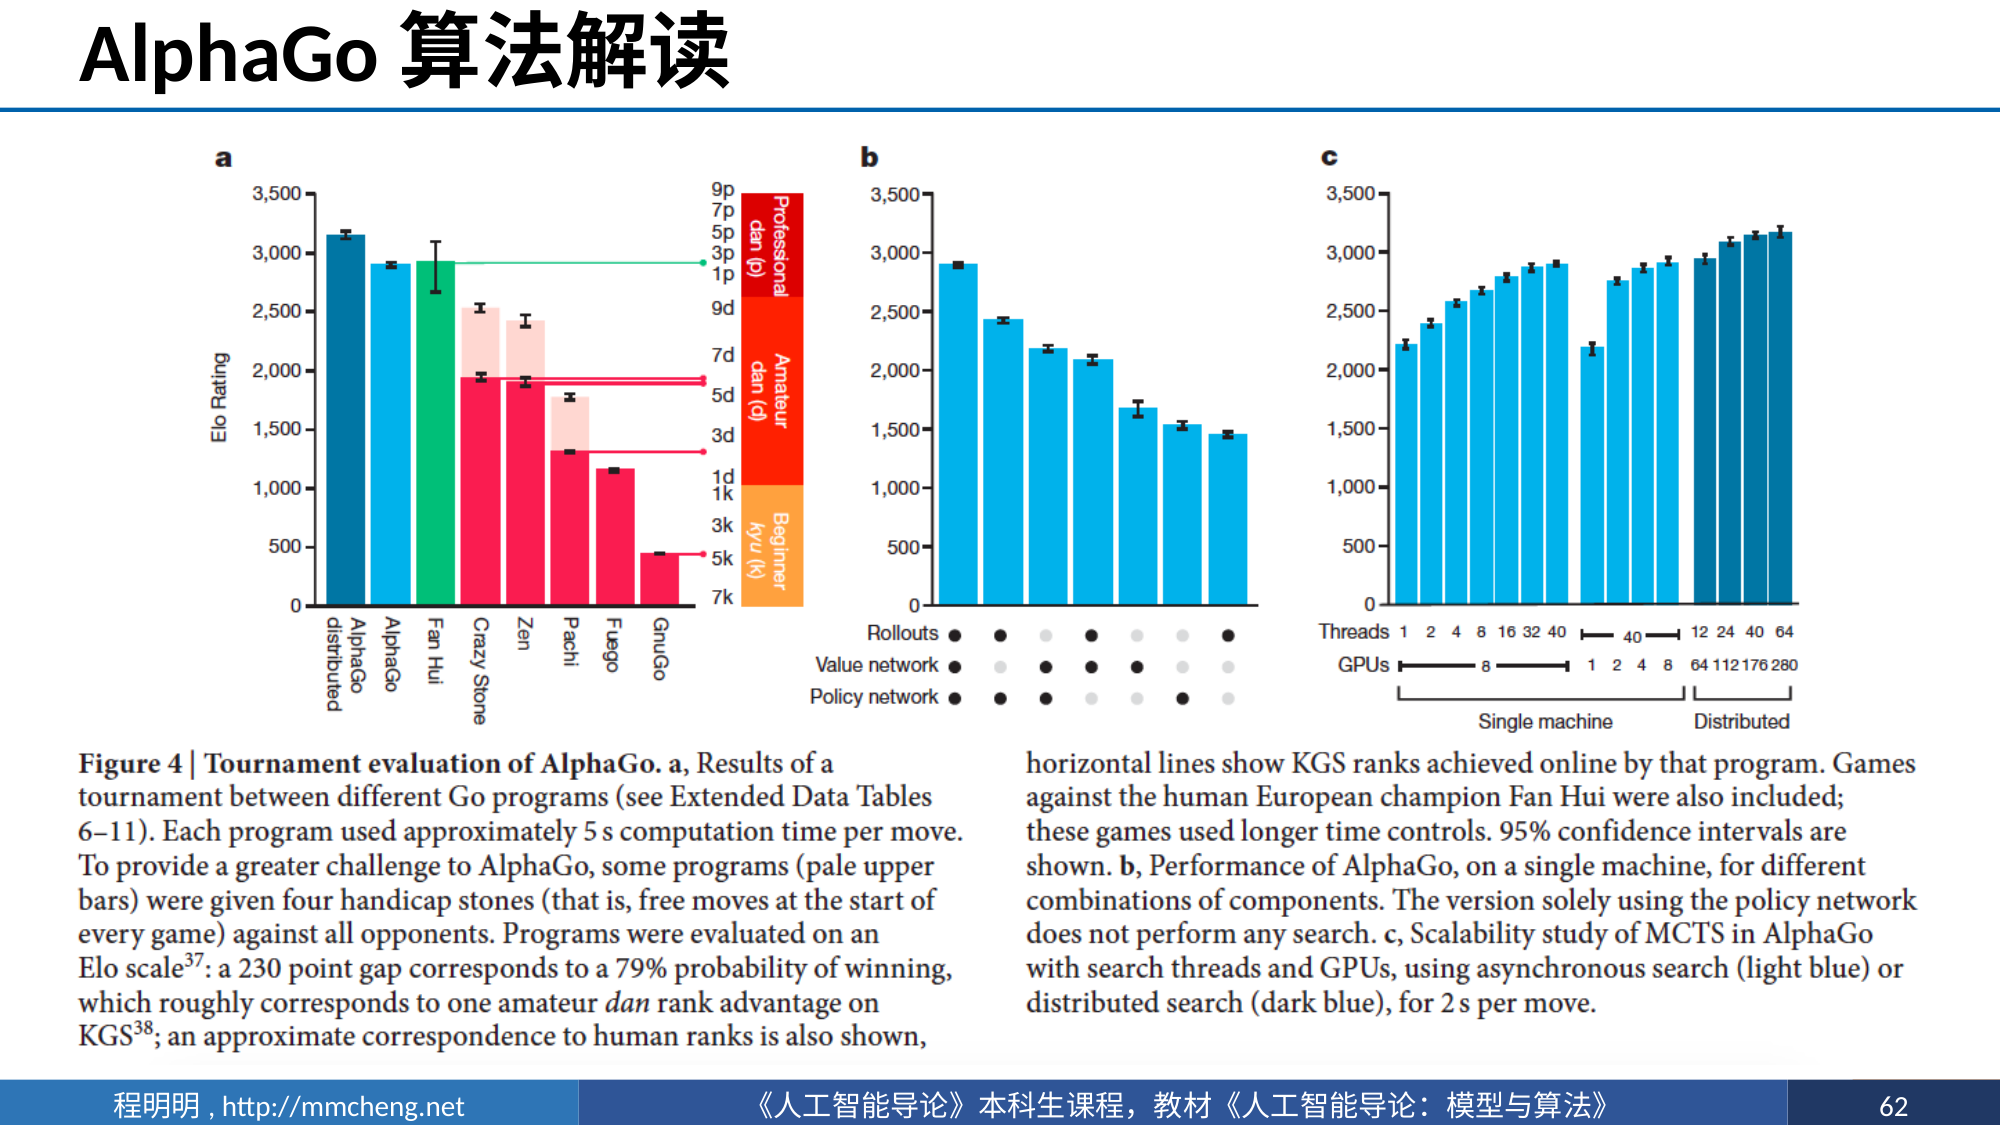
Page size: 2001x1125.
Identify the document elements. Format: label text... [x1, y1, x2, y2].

title AlphaGo算法解读 [64, 0, 2000, 110]
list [68, 120, 1932, 1065]
